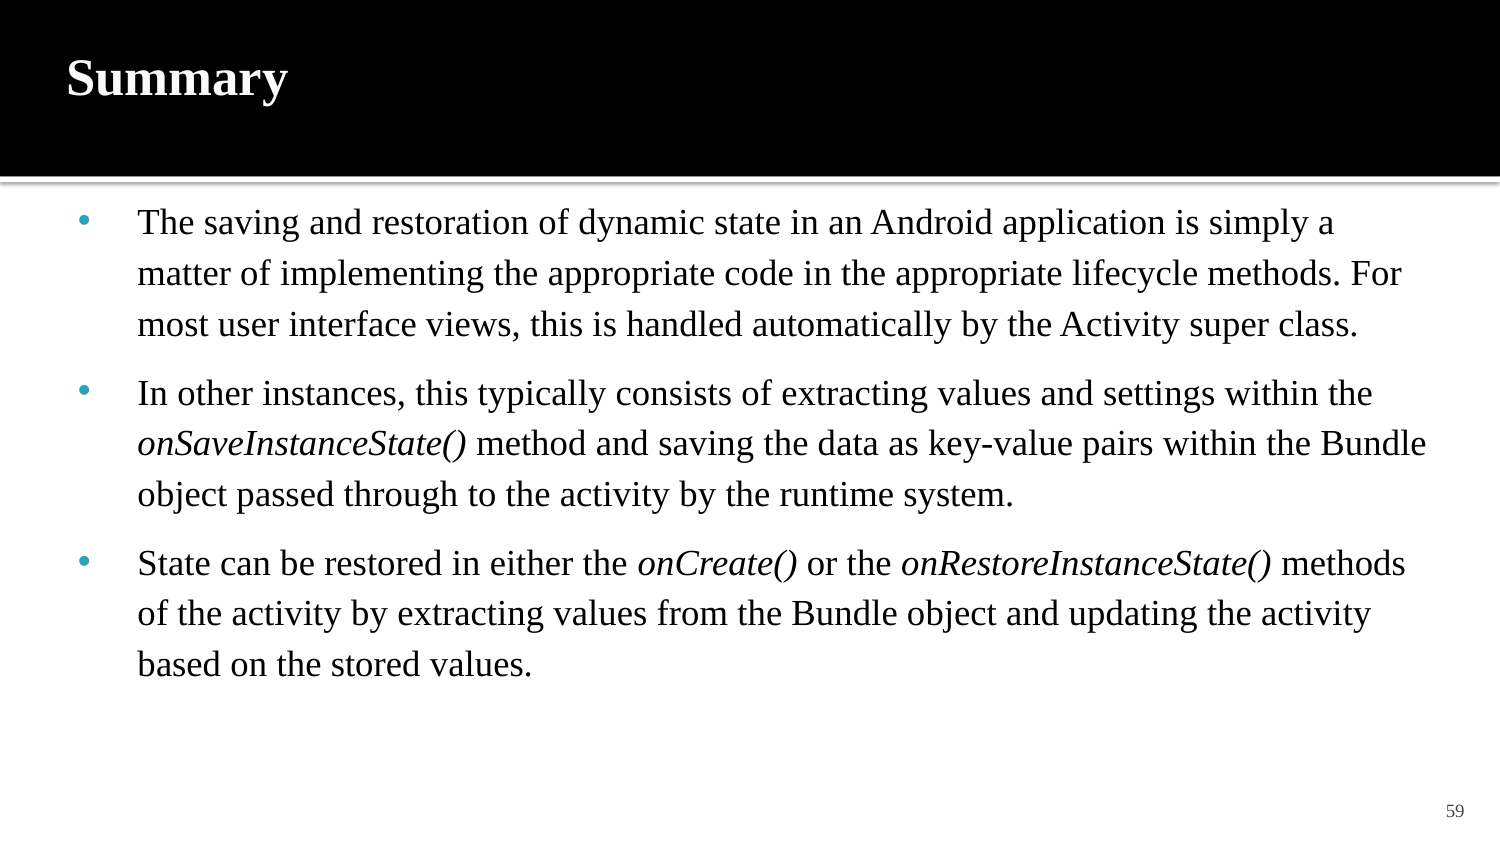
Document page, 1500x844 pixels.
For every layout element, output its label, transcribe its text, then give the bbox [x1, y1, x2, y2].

title Summary [51, 28, 1449, 122]
slide_number 59 [1389, 777, 1480, 842]
list The saving and restoration of dynamic state in an Android application is simply a matter of implementing the appropriate code in the appropriate lifecycle methods. For most user interface views, this is handled automatically by the Activity super class. In other instances, this typically consists of extracting values and settings within the onSaveInstanceState() method and saving the data as key-value pairs within the Bundle object passed through to the activity by the runtime system. State can be restored in either the onCreate() or the onRestoreInstanceState() methods of the activity by extracting values from the Bundle object and updating the activity based on the stored values. [51, 176, 1449, 737]
